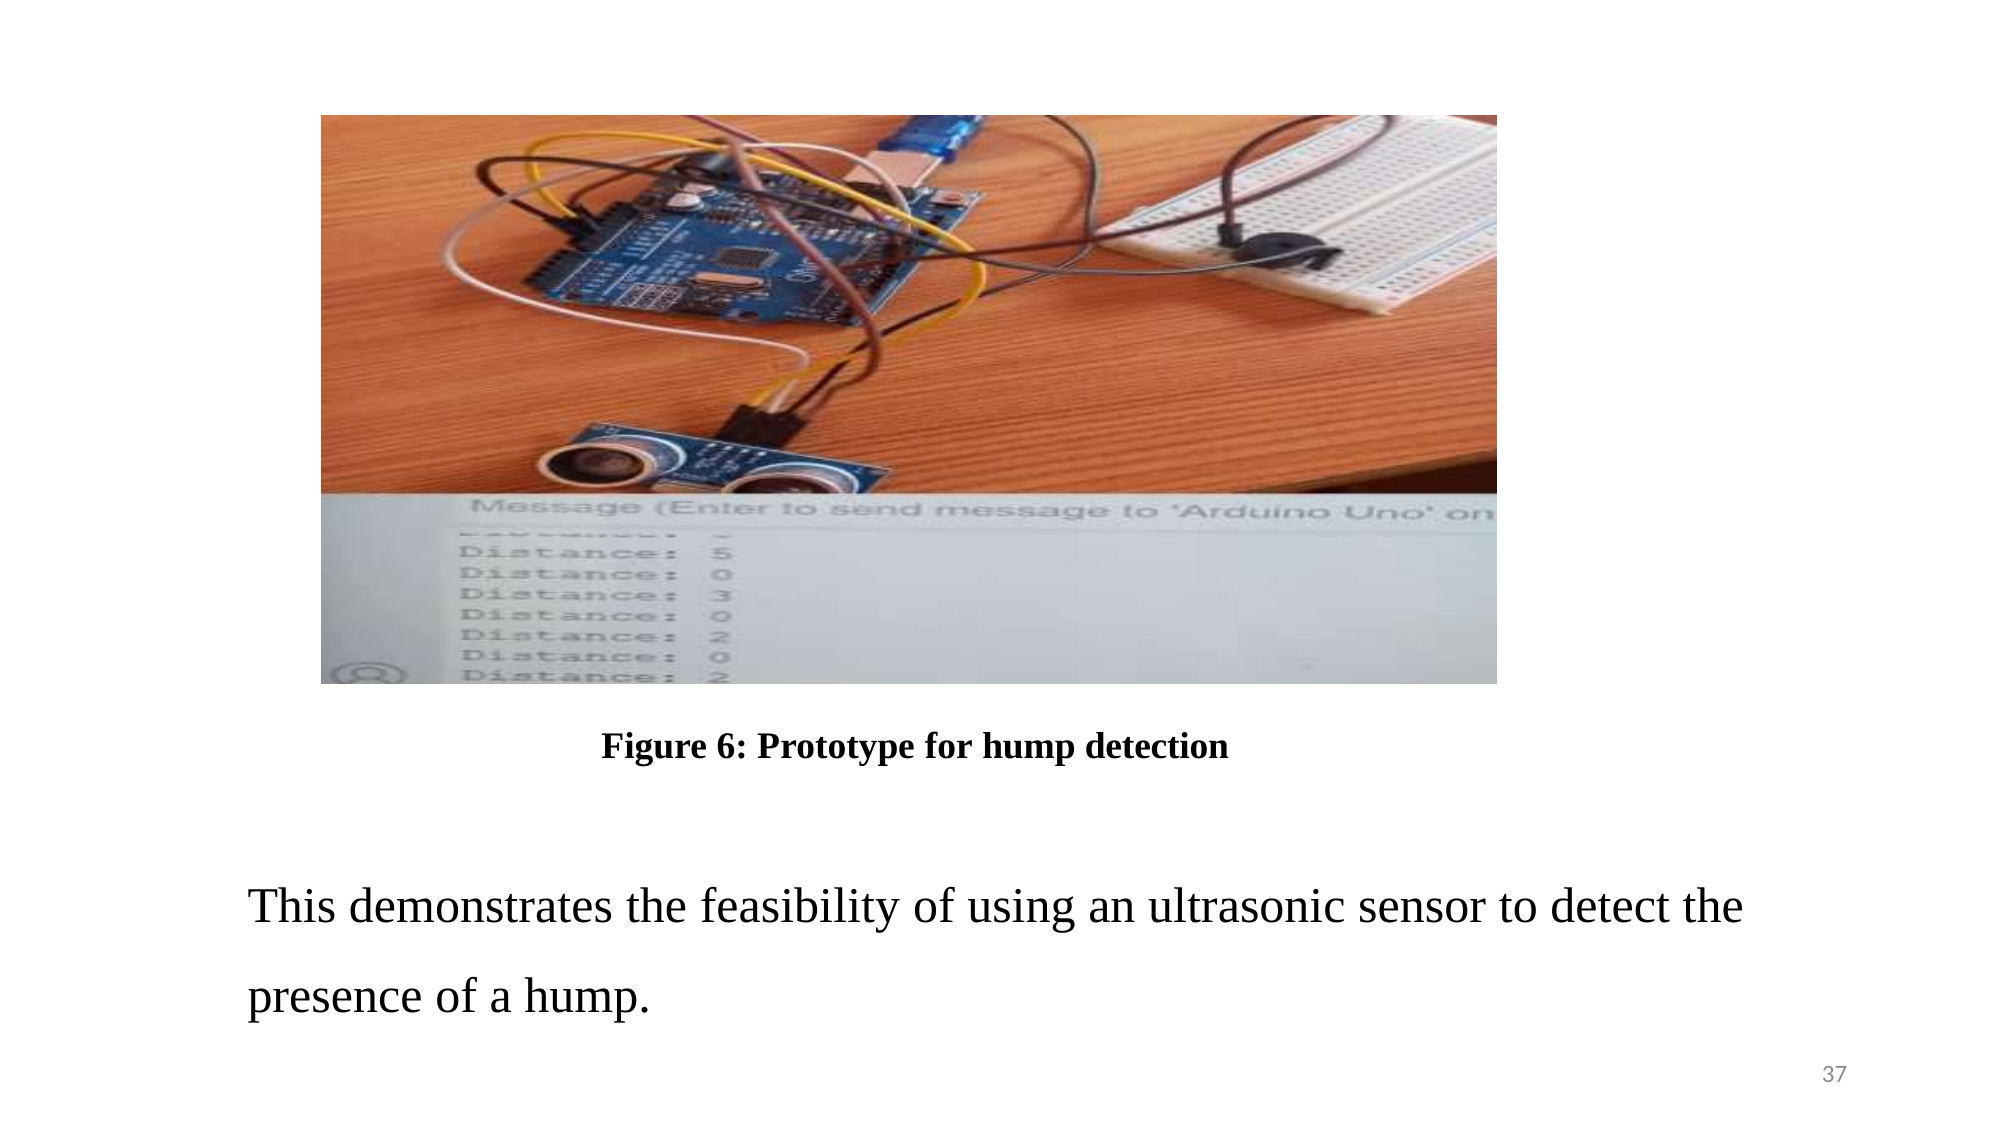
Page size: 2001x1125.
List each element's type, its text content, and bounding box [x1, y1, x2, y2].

slide_number 37 [1412, 1042, 1863, 1103]
text_box This demonstrates the feasibility of using an ultrasonic sensor to detect the presence of a hump. [232, 835, 1808, 1030]
picture [321, 115, 1497, 684]
text_box Figure 6: Prototype for hump detection [586, 713, 1808, 774]
